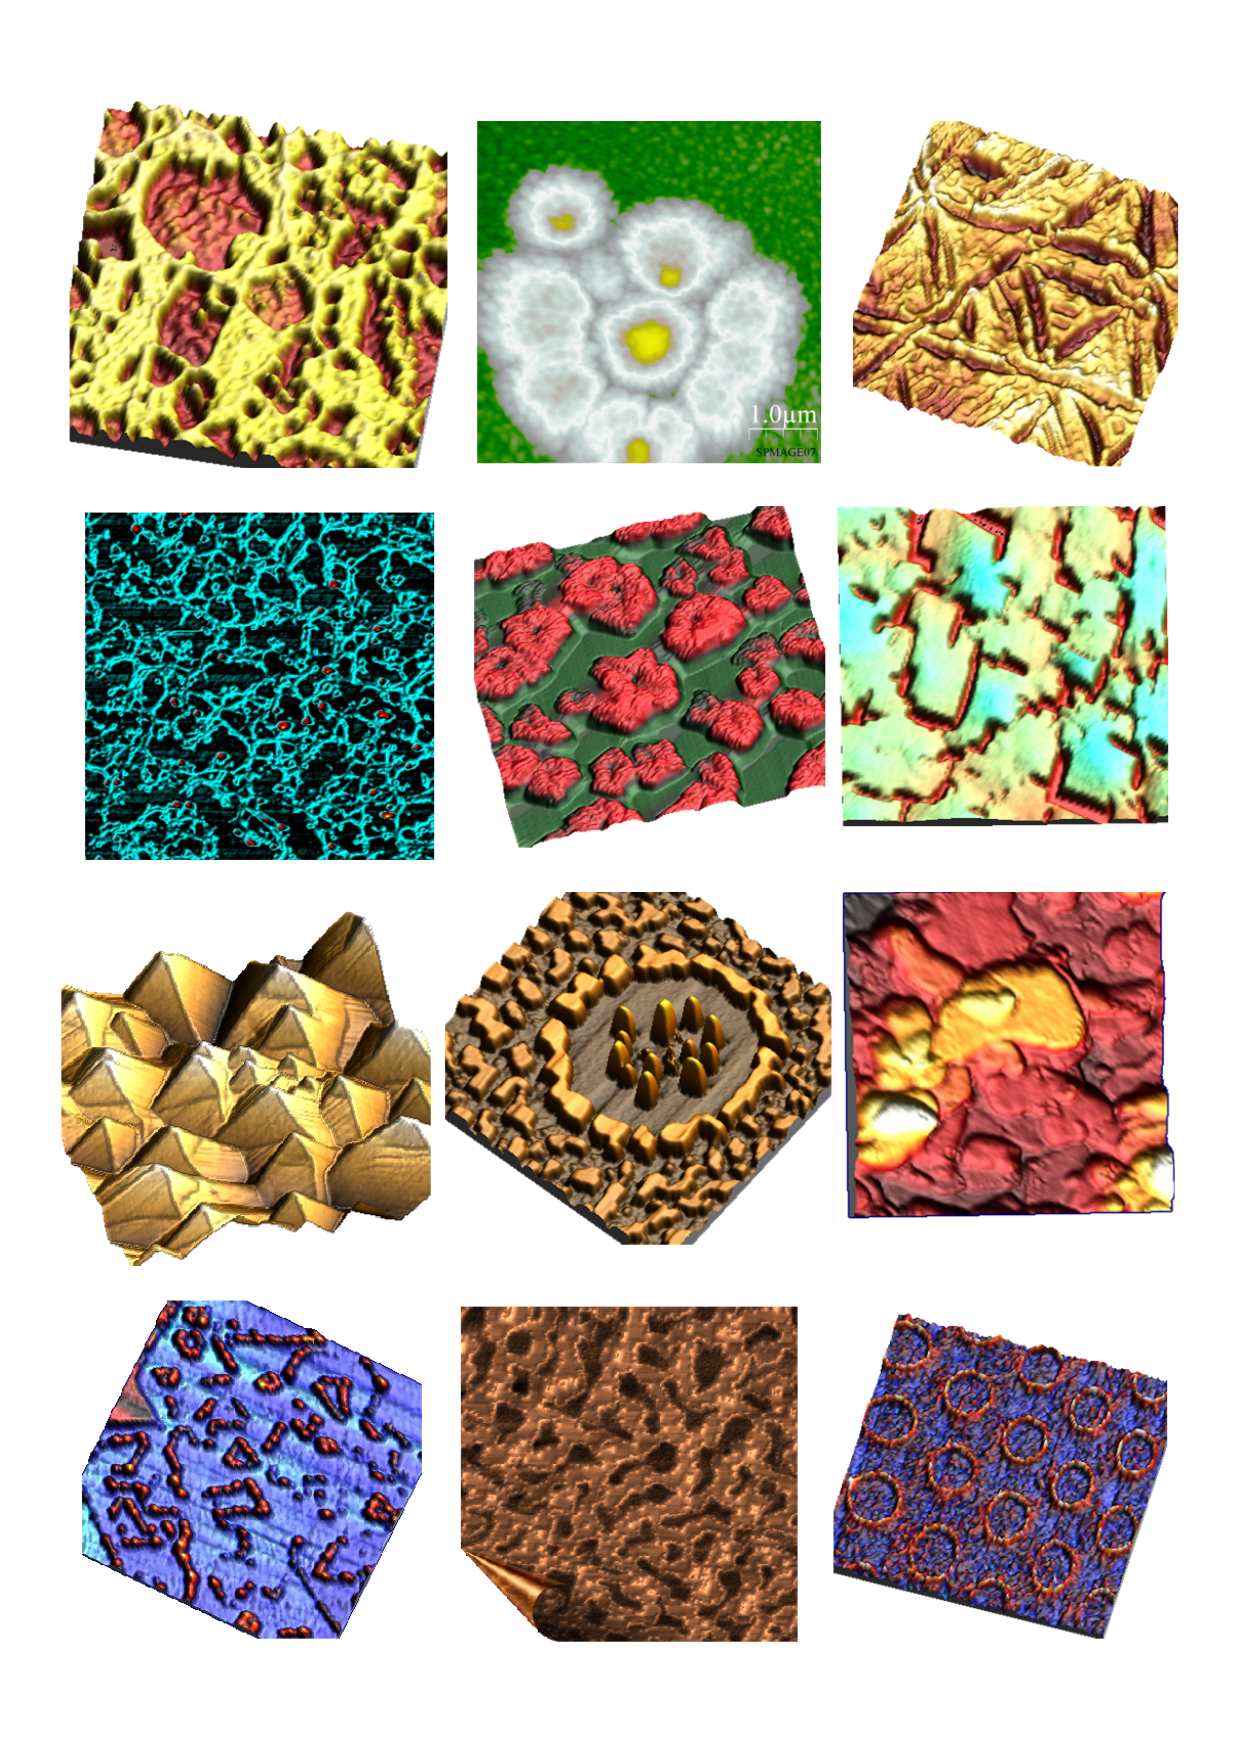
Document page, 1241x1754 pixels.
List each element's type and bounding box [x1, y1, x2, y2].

picture [61, 1297, 1176, 1672]
picture [61, 892, 1175, 1267]
picture [64, 94, 1179, 469]
picture [61, 506, 1176, 881]
